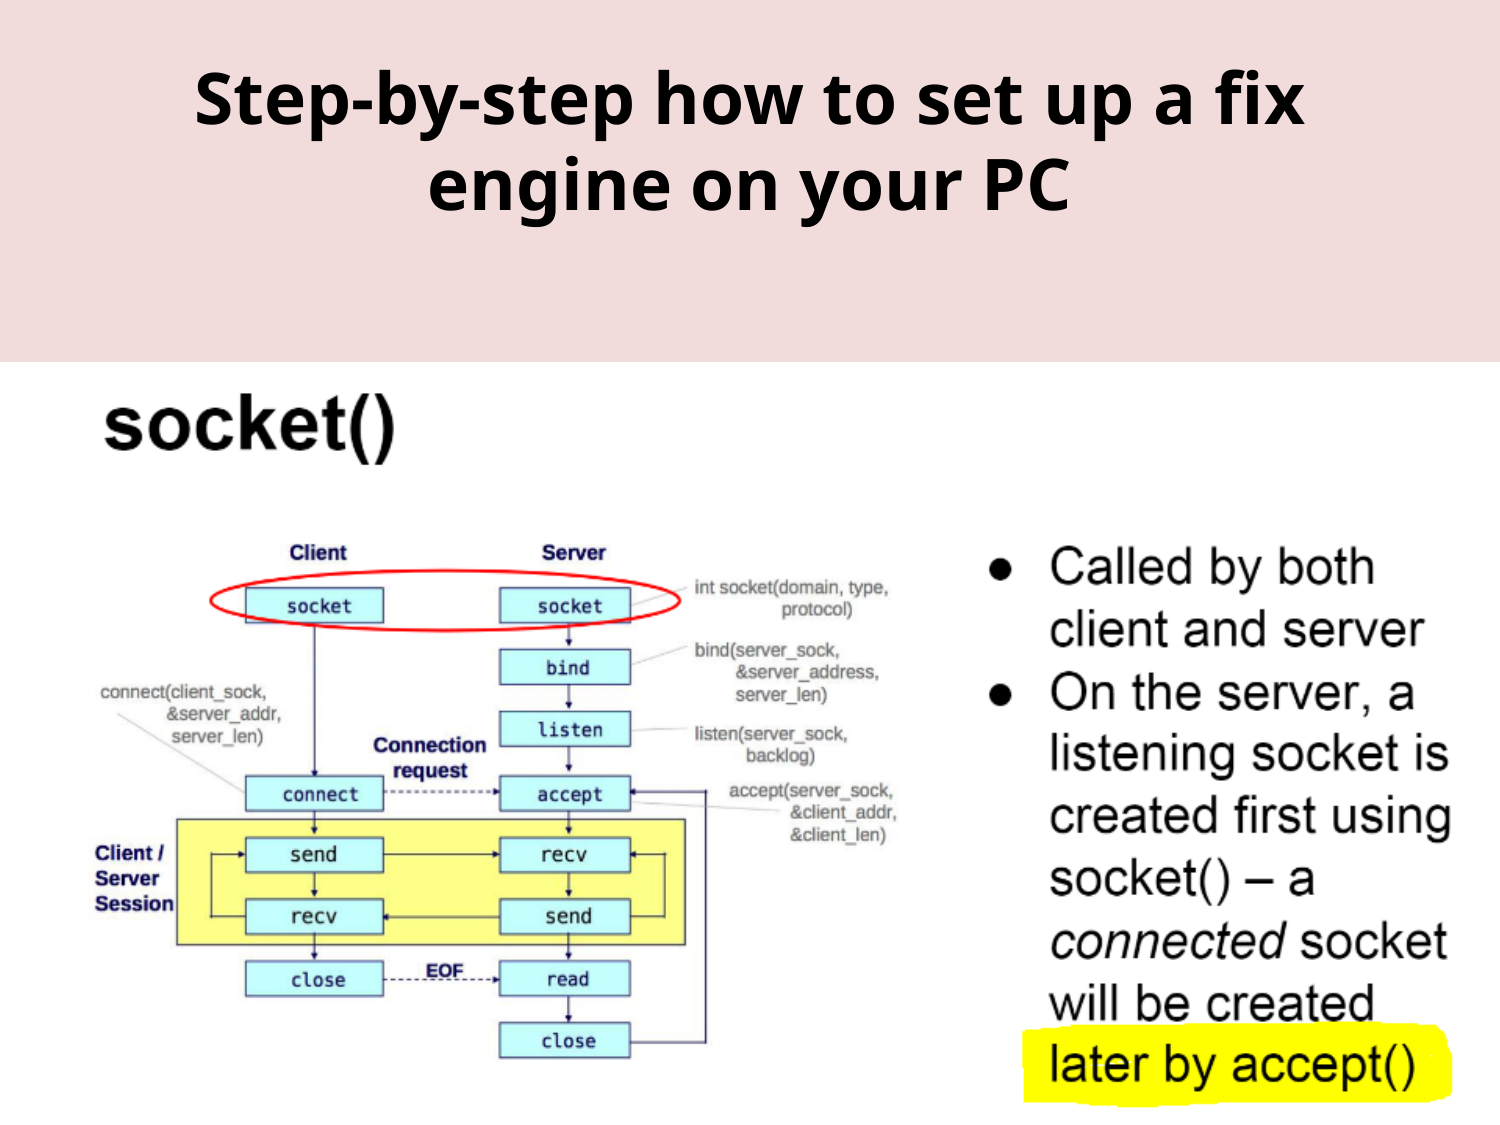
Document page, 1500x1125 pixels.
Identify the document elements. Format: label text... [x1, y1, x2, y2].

title Step-by-step how to set up a fix engine on your PC [75, 45, 1425, 233]
picture [0, 362, 1500, 1125]
